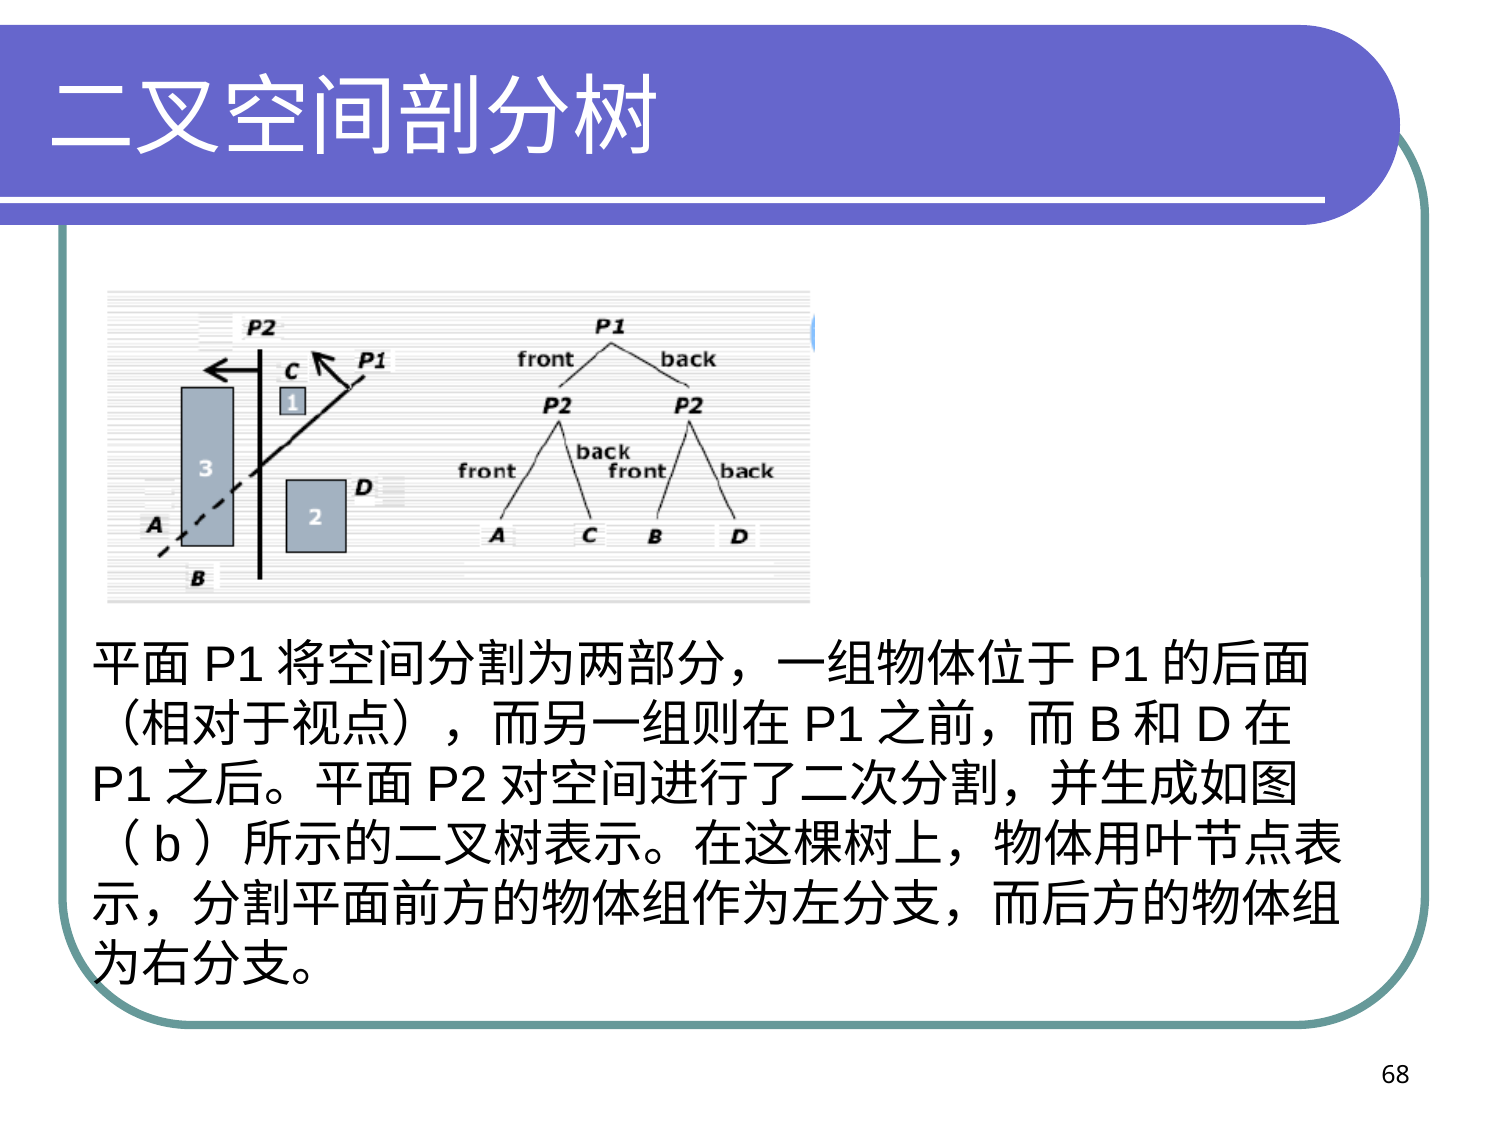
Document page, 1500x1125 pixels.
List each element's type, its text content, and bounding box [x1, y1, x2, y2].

text_box 平面P1将空间分割为两部分，一组物体位于P1的后面（相对于视点），而另一组则在P1之前，而B和D在P1之后。平面P2对空间进行了二次分割，并生成如图（b）所示的二叉树表示。在这棵树上，物体用叶节点表示，分割平面前方的物体组作为左分支，而后方的物体组为右分支。 [76, 623, 1377, 999]
slide_number 68 [1074, 1024, 1426, 1101]
title 二叉空间剖分树 [32, 37, 1347, 188]
picture [106, 290, 815, 605]
